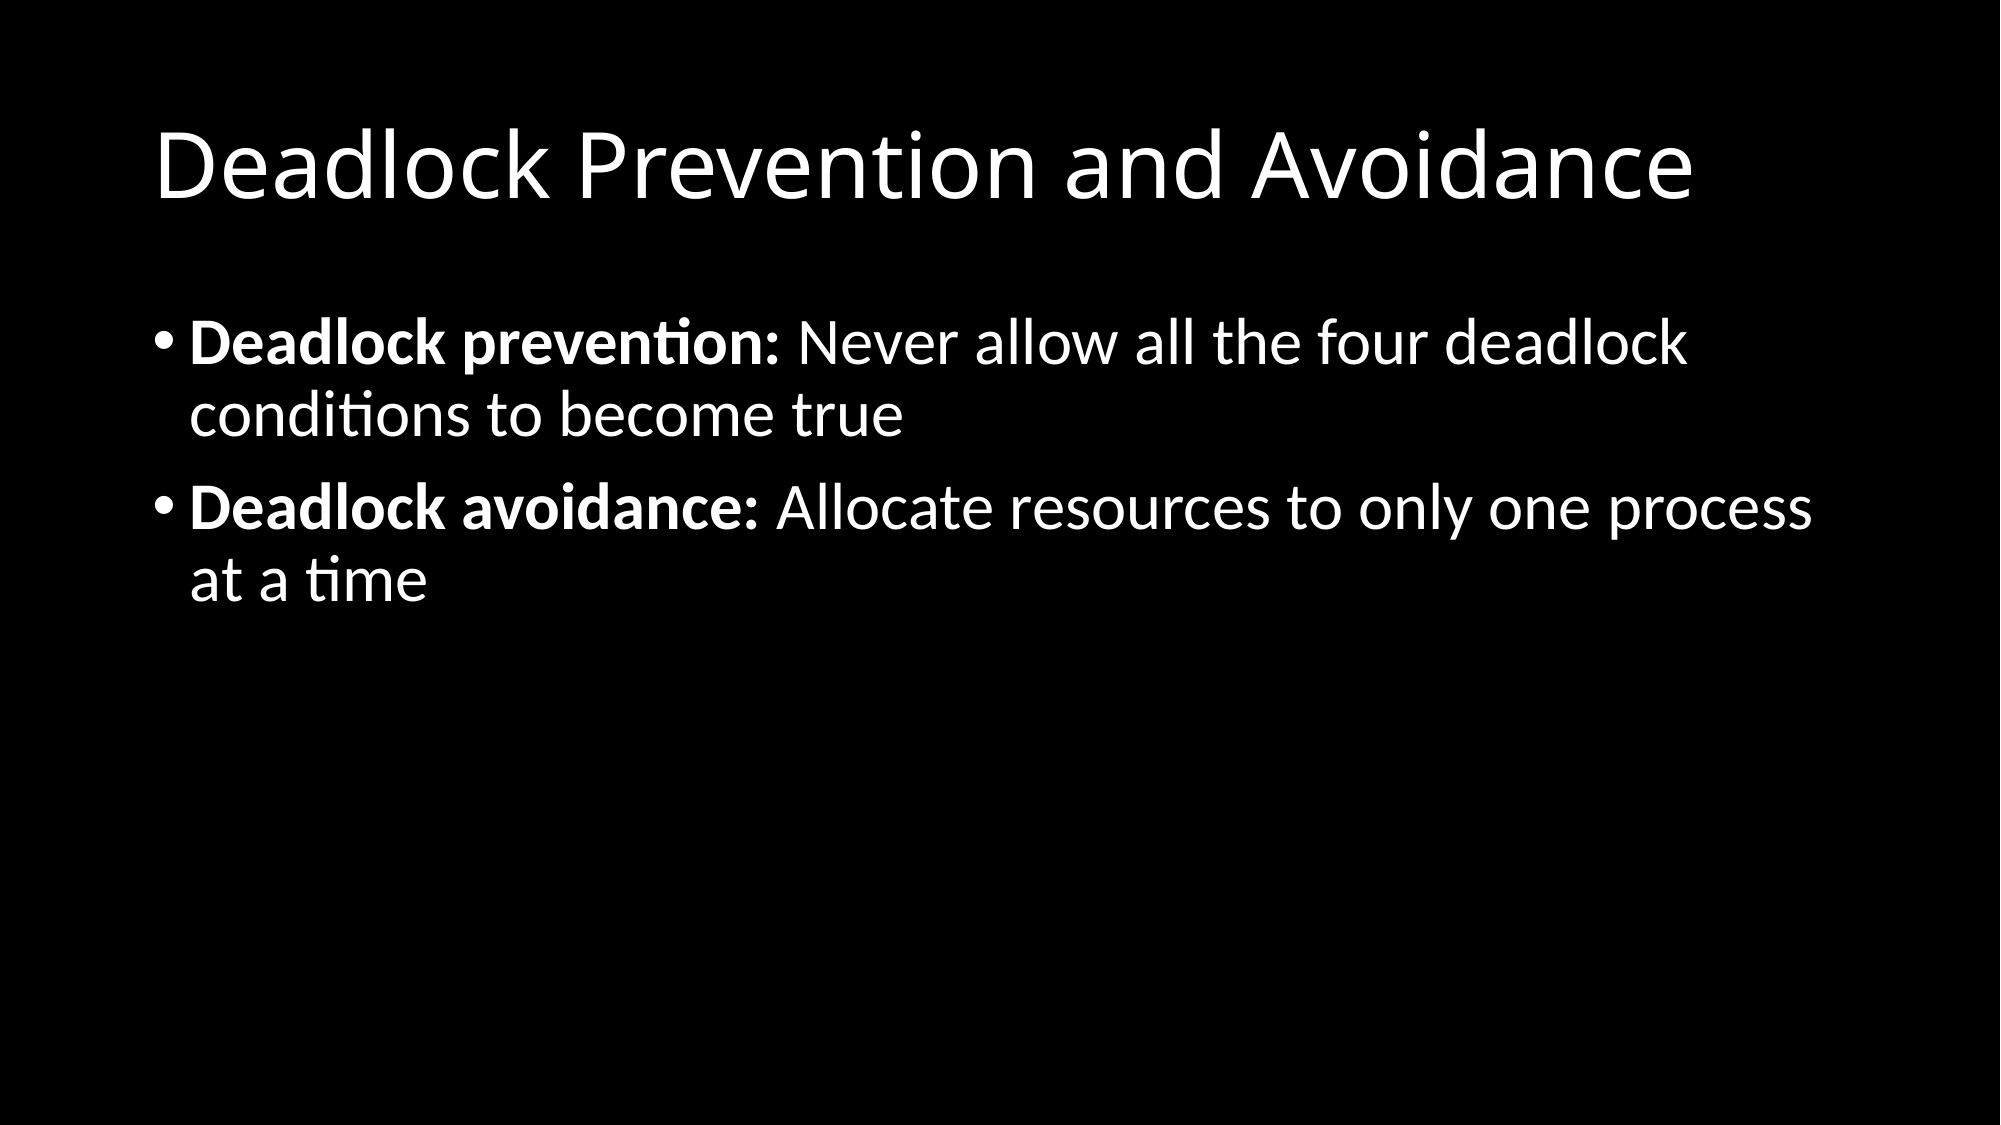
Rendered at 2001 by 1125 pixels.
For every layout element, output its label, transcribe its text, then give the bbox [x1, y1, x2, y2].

title Deadlock Prevention and Avoidance [137, 59, 1863, 278]
list Deadlock prevention: Never allow all the four deadlock conditions to become true Deadlock avoidance: Allocate resources to only one process at a time [137, 299, 1863, 1014]
